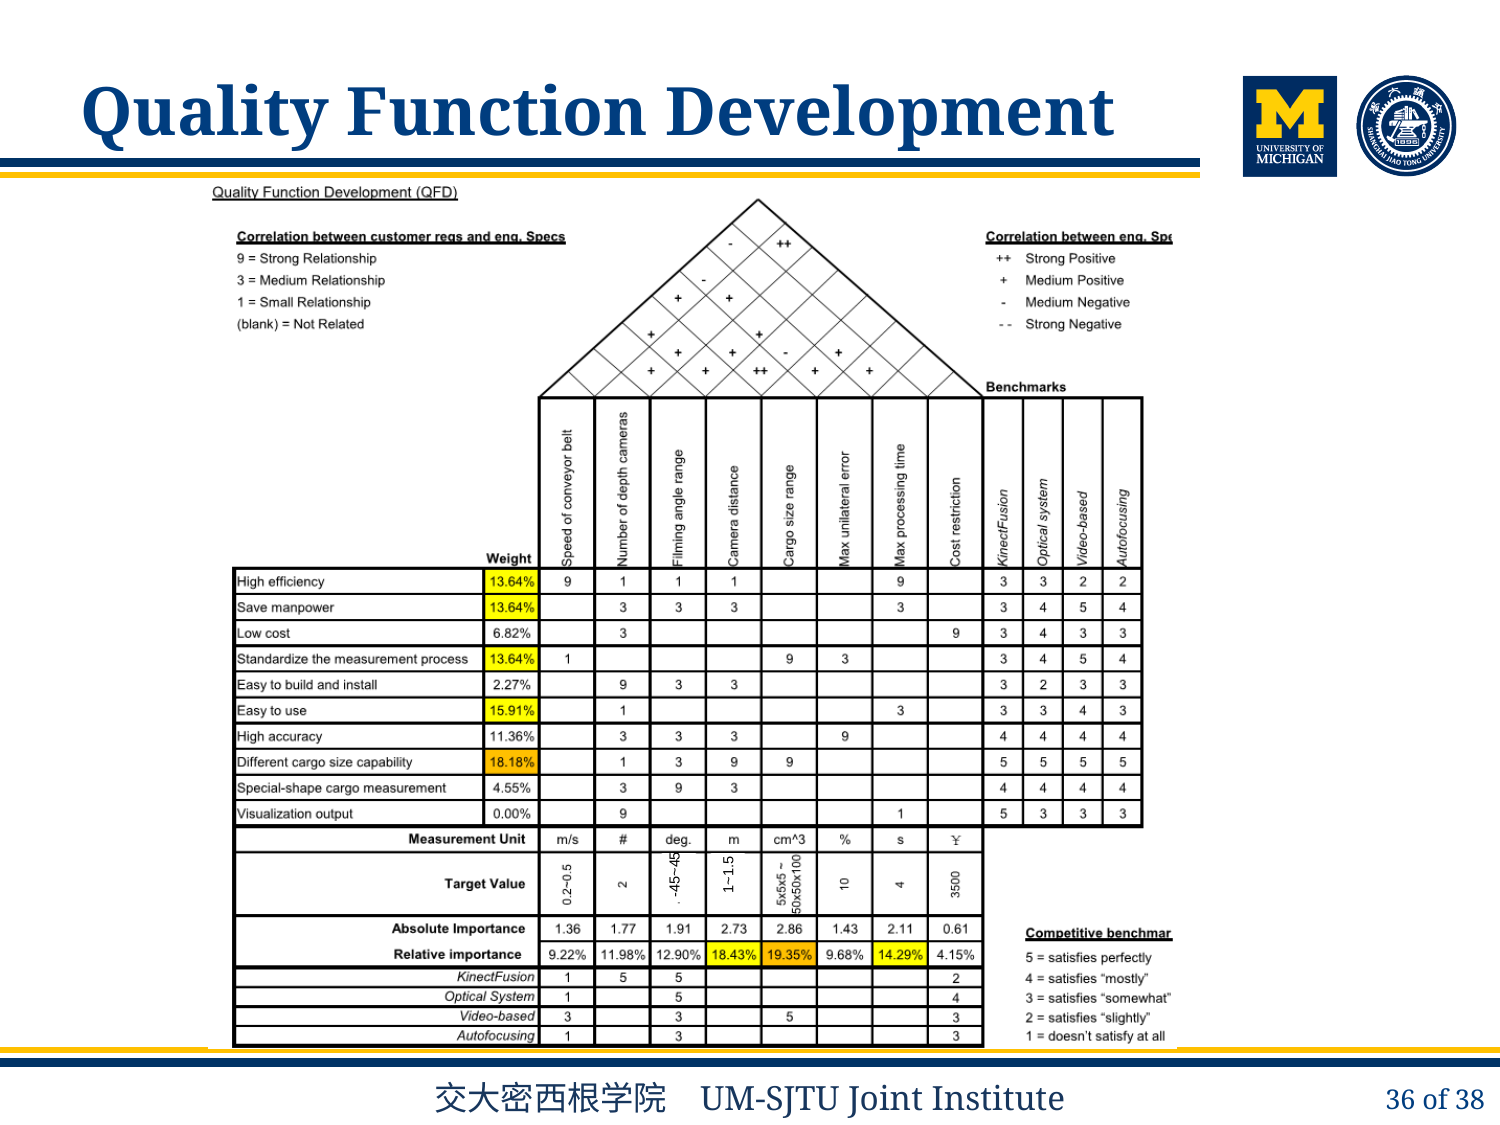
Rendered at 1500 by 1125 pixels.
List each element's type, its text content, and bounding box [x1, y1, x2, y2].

picture [1228, 68, 1463, 182]
title Quality Function Development [64, 56, 1247, 161]
slide_number ‹#› of 38 [1363, 1074, 1500, 1125]
picture [208, 185, 1178, 1049]
